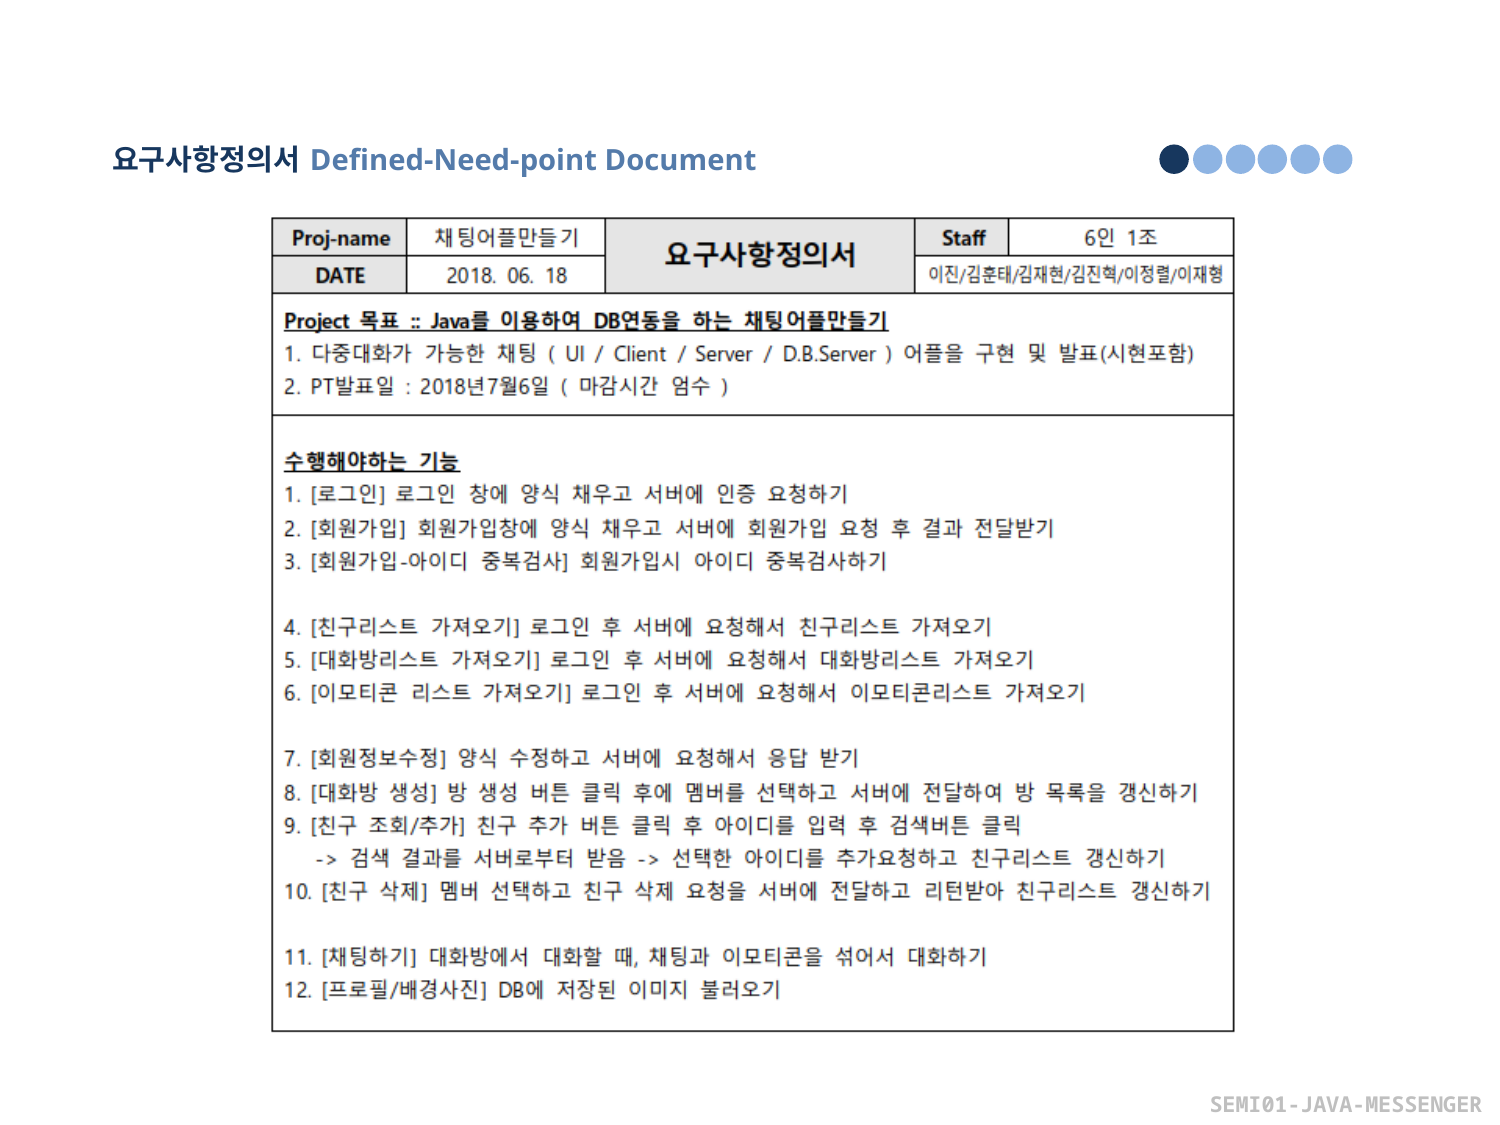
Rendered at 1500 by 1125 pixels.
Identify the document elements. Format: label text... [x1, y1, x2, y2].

text_box Defined-Need-point Document [295, 133, 772, 184]
text_box 요구사항정의서 [97, 133, 295, 184]
picture [266, 212, 1241, 1040]
text_box SEMI01-JAVA-MESSENGER [1194, 1083, 1498, 1125]
text_box [1191, 142, 1224, 176]
text_box [1223, 142, 1256, 176]
text_box [1288, 142, 1321, 176]
text_box [1157, 142, 1191, 176]
text_box [1320, 142, 1355, 176]
text_box [1255, 142, 1289, 176]
